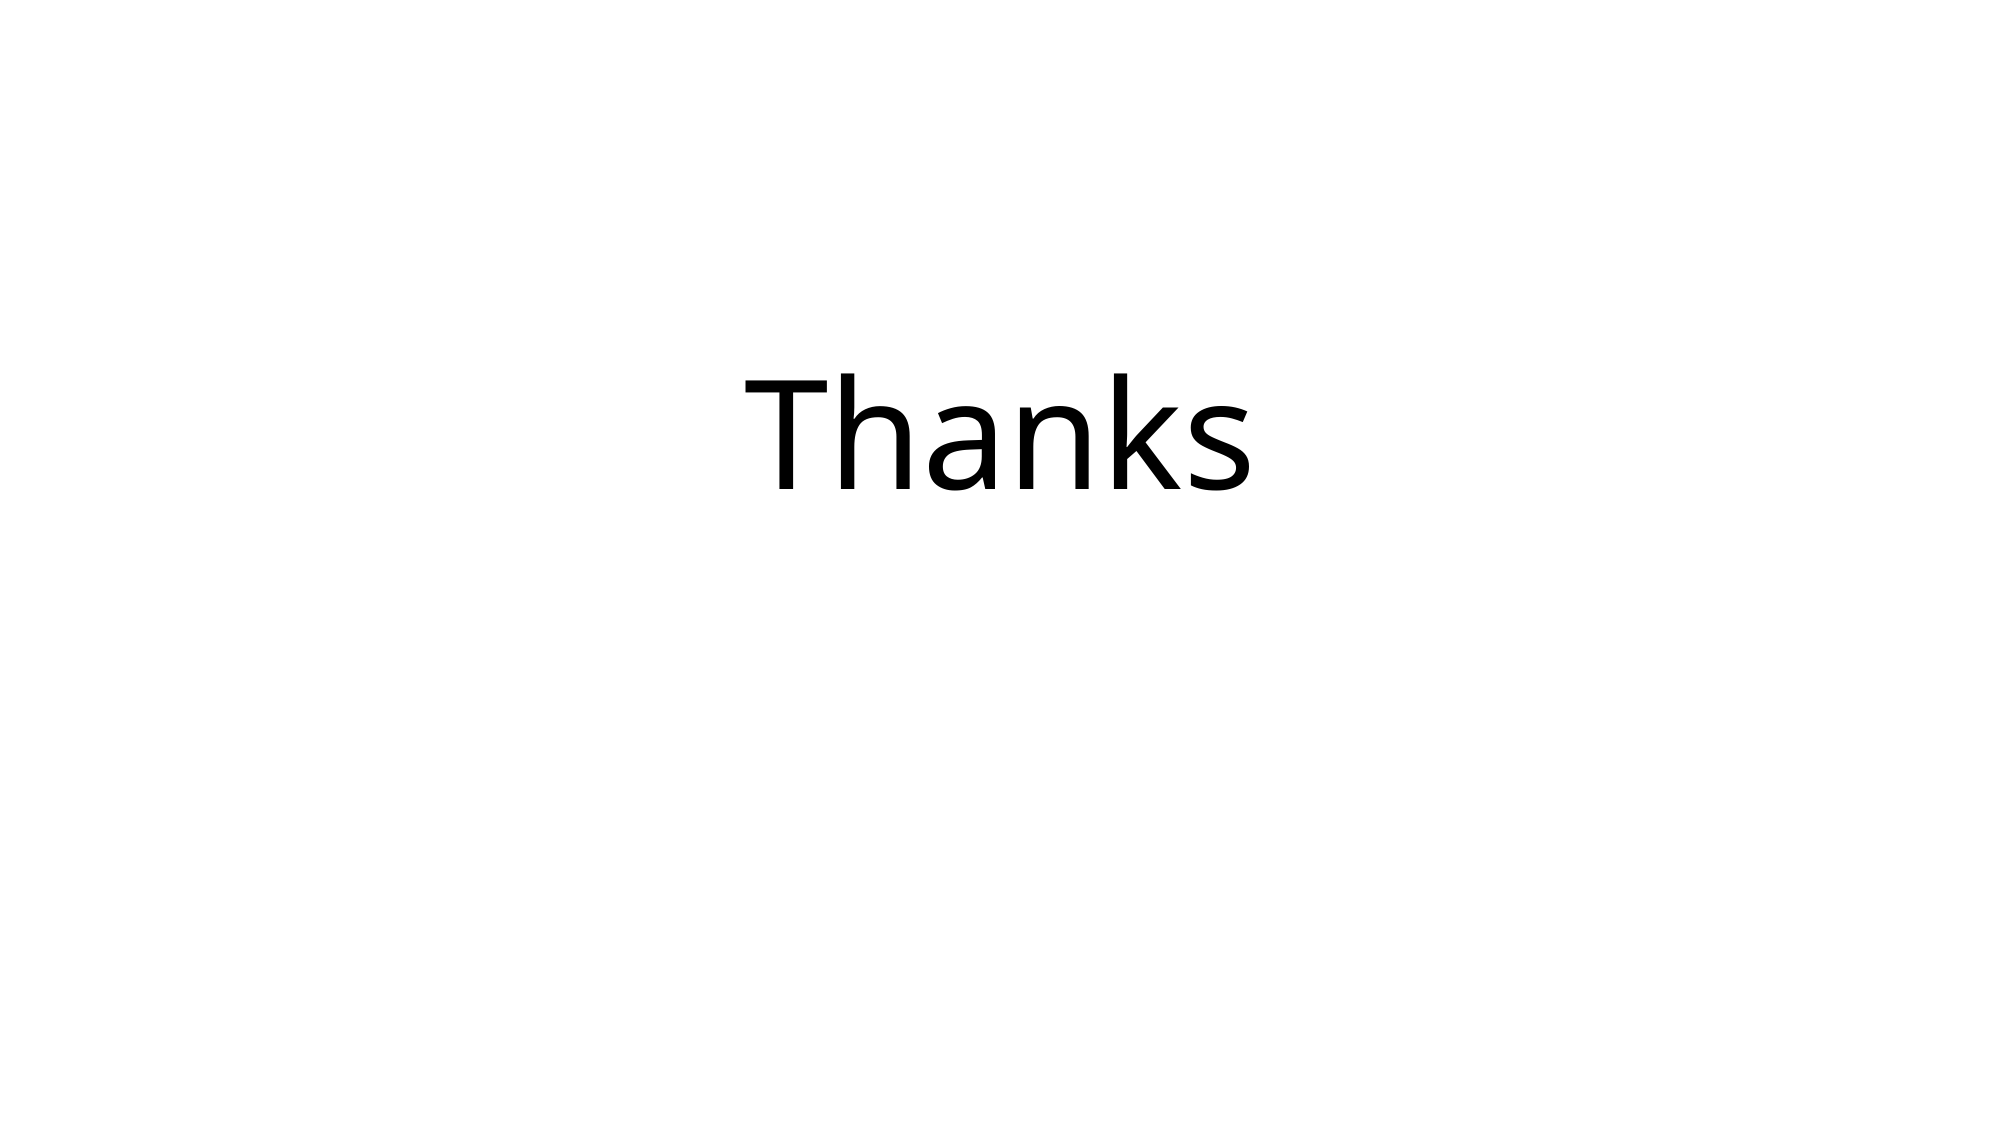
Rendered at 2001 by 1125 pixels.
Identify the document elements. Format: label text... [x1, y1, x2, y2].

title Thanks [701, 331, 1299, 549]
